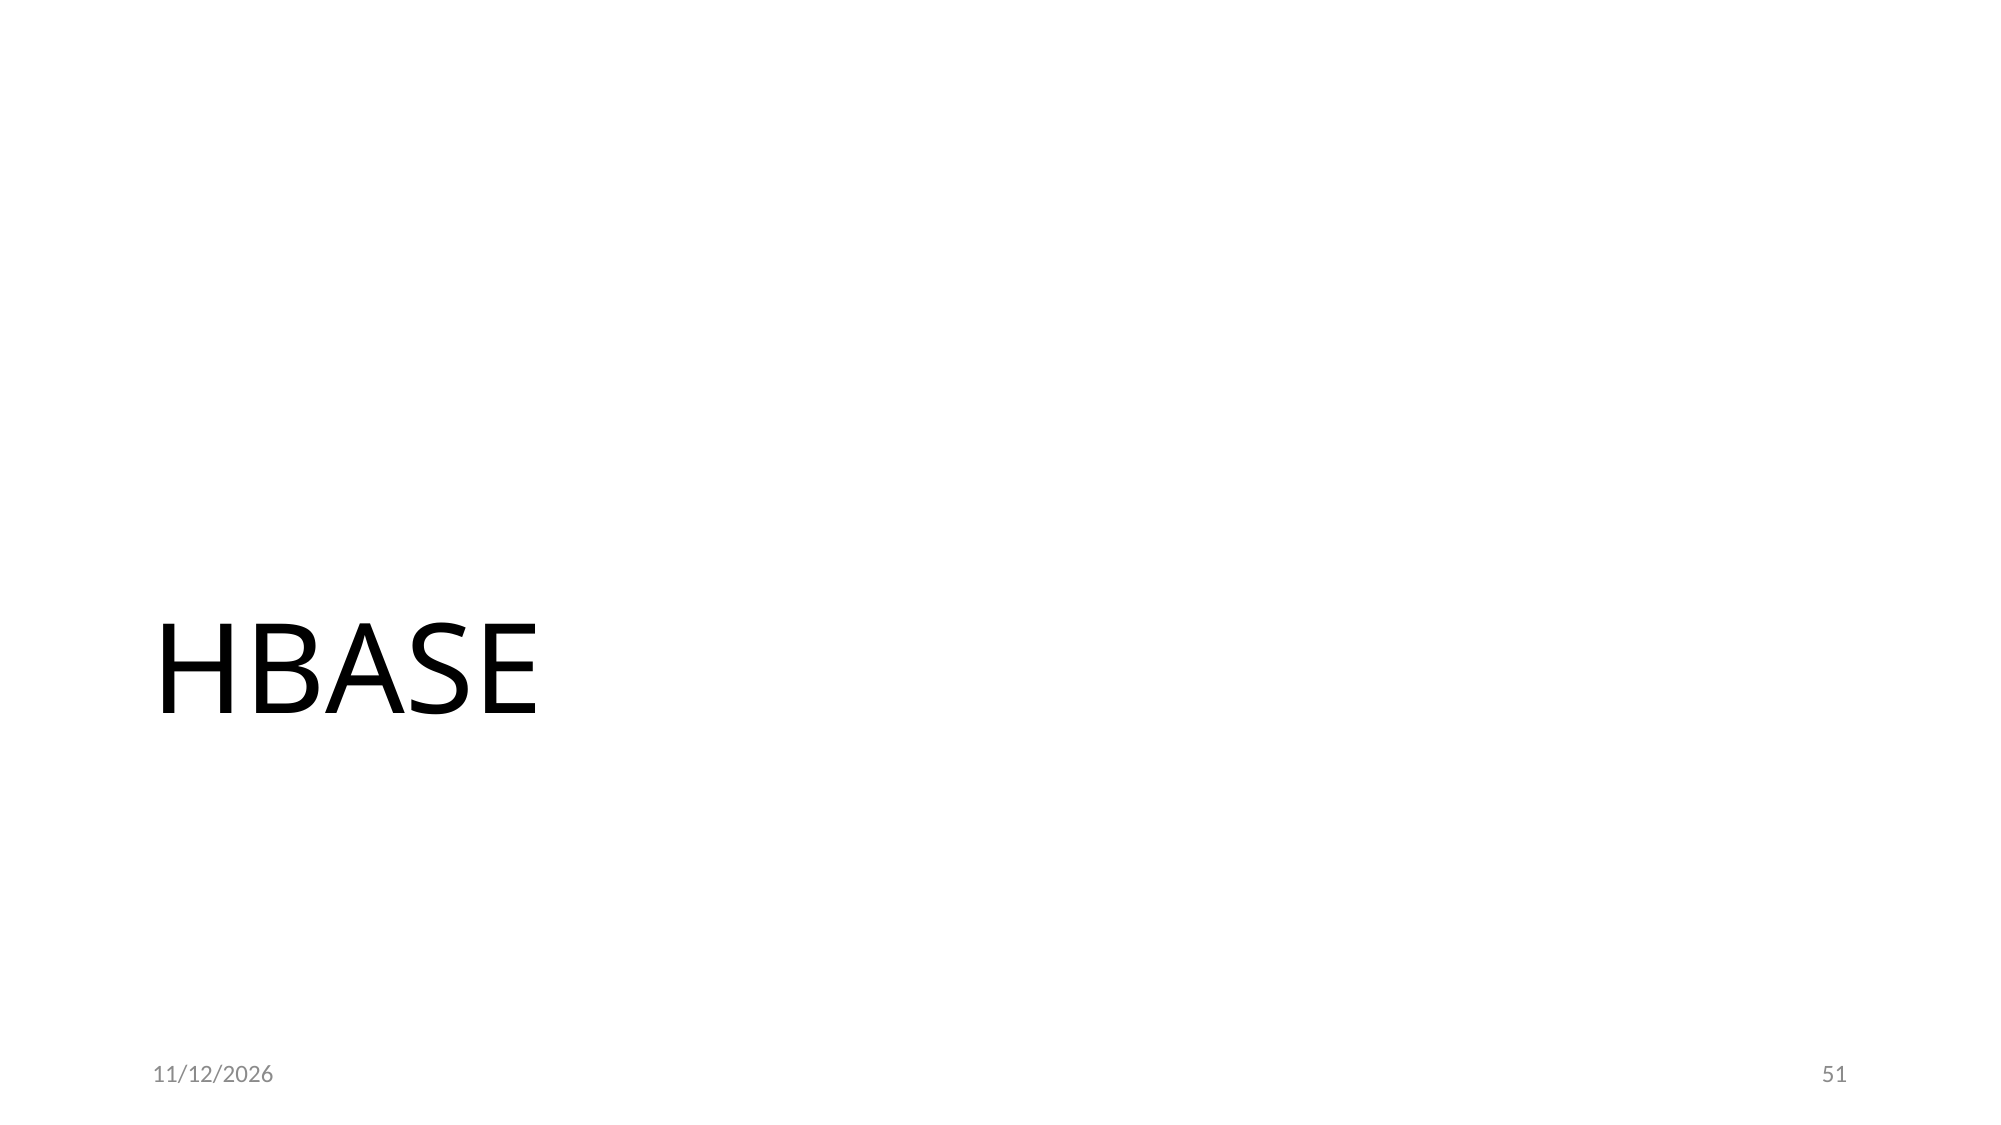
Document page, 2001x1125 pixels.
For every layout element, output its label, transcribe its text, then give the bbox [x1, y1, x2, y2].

slide_number 51 [1412, 1042, 1863, 1103]
title HBASE [136, 280, 1862, 749]
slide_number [137, 1042, 588, 1103]
